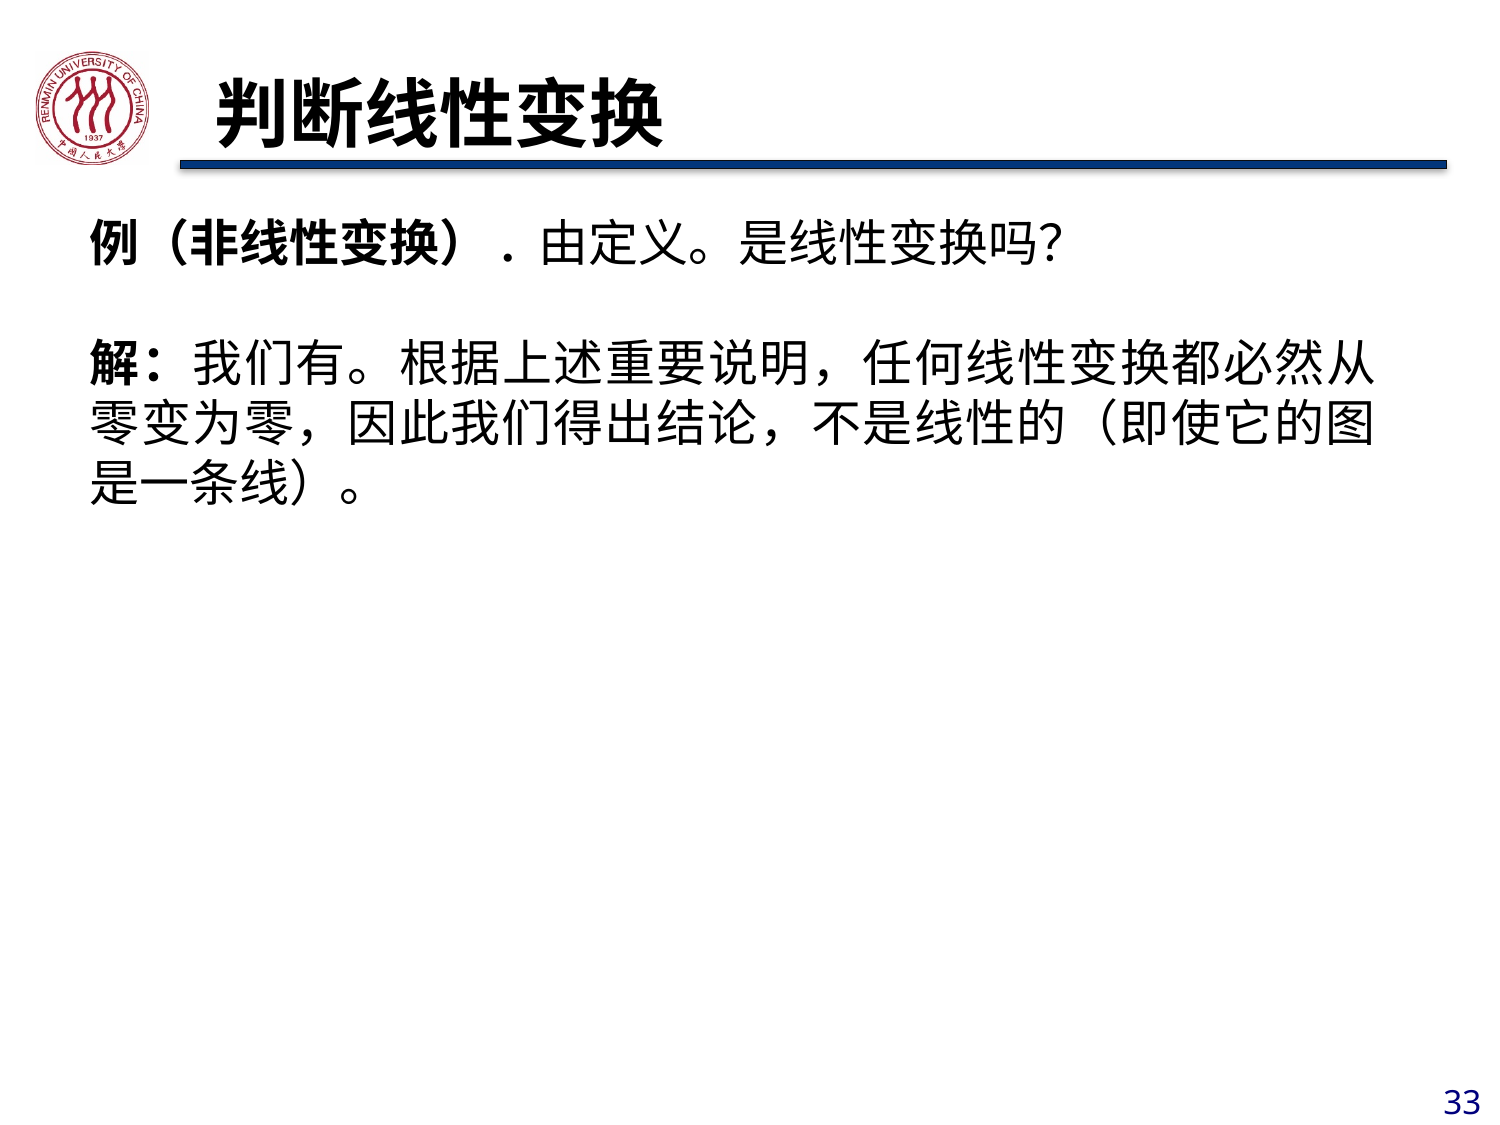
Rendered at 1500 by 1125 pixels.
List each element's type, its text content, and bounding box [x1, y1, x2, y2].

title 判断线性变换 [198, 18, 1407, 205]
picture [35, 51, 149, 165]
